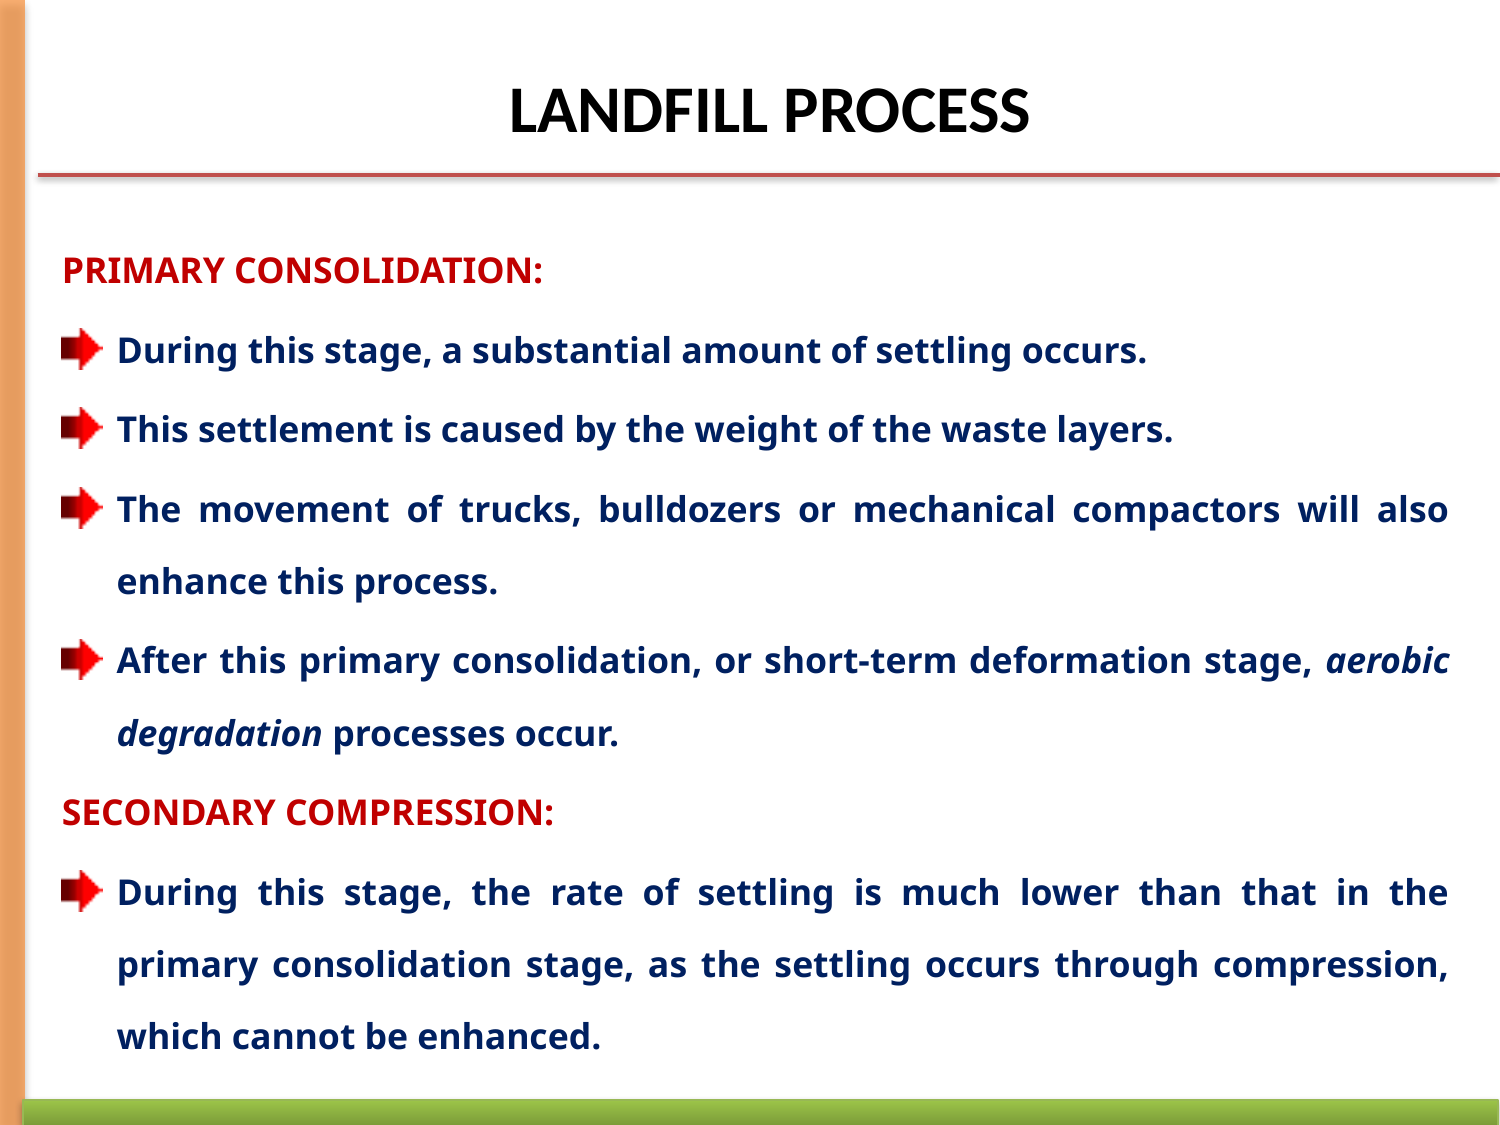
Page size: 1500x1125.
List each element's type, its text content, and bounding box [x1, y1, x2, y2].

picture [61, 487, 103, 529]
text_box LANDFILL PROCESS [494, 58, 1047, 154]
picture [61, 639, 103, 680]
list PRIMARY CONSOLIDATION: During this stage, a substantial amount of settling occurs. This settlement is caused by the weight of the waste layers. The movement of trucks, bulldozers or mechanical compactors will also enhance this process. After this primary consolidation, or short-term deformation stage, aerobic degradation processes occur. SECONDARY COMPRESSION: During this stage, the rate of settling is much lower than that in the primary consolidation stage, as the settling occurs through compression, which cannot be enhanced. [46, 210, 1465, 1079]
picture [61, 328, 103, 370]
picture [61, 870, 103, 912]
picture [61, 407, 103, 449]
